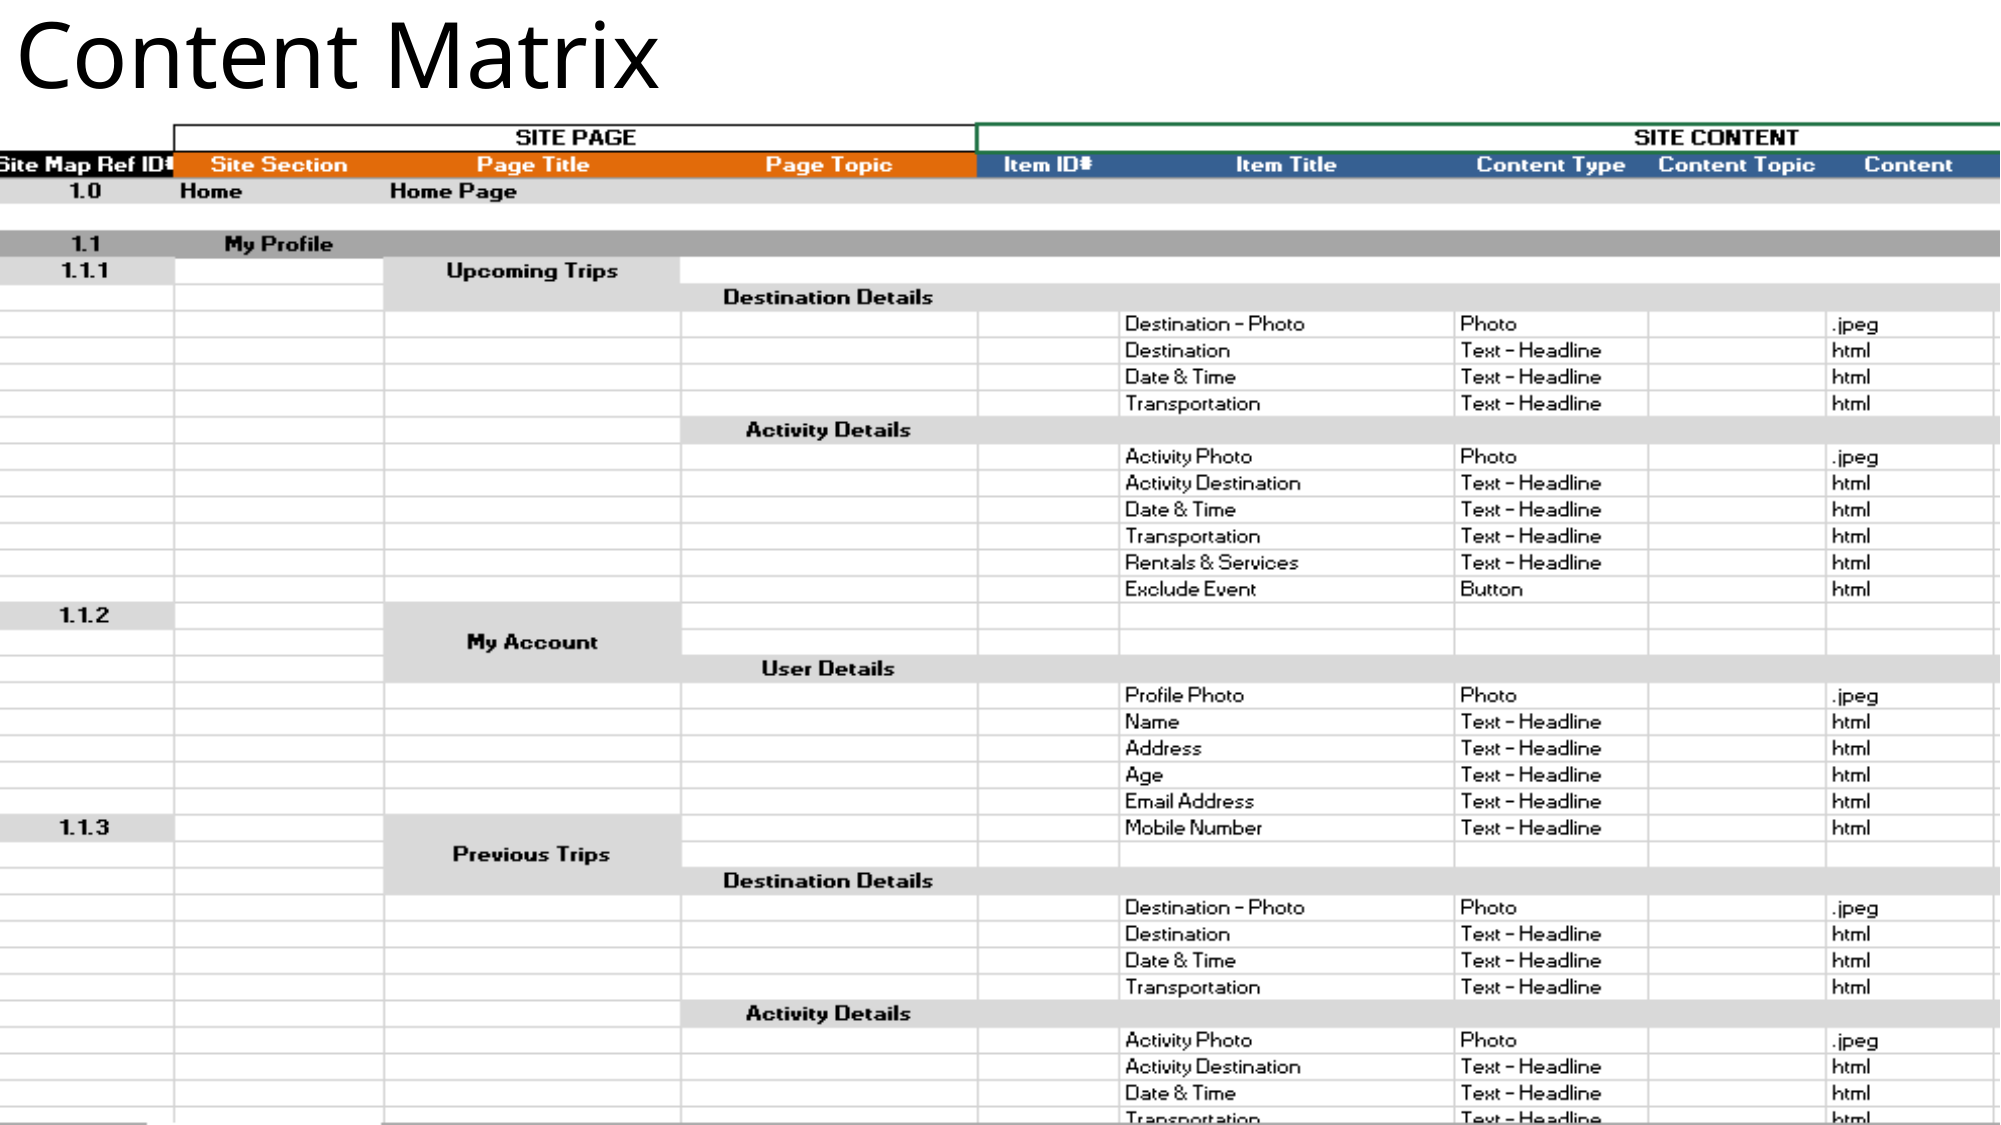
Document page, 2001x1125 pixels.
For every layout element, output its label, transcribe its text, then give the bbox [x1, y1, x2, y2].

picture [0, 121, 2000, 1125]
title Content Matrix [0, 0, 1538, 119]
